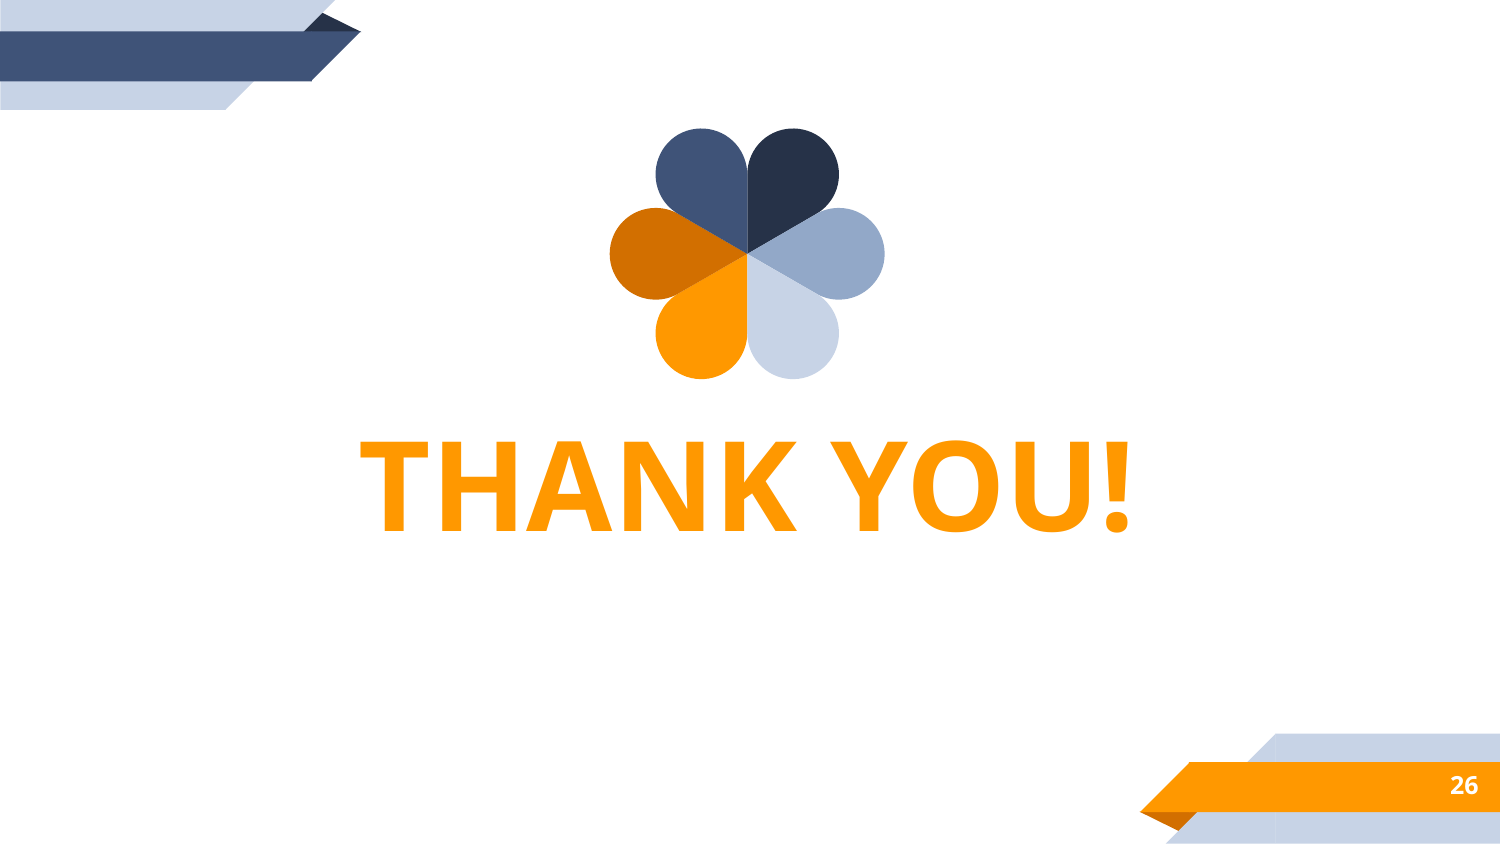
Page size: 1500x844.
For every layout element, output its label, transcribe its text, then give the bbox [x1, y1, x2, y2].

title THANK YOU! [206, 386, 1289, 577]
slide_number 26 [1249, 760, 1494, 813]
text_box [609, 121, 885, 386]
